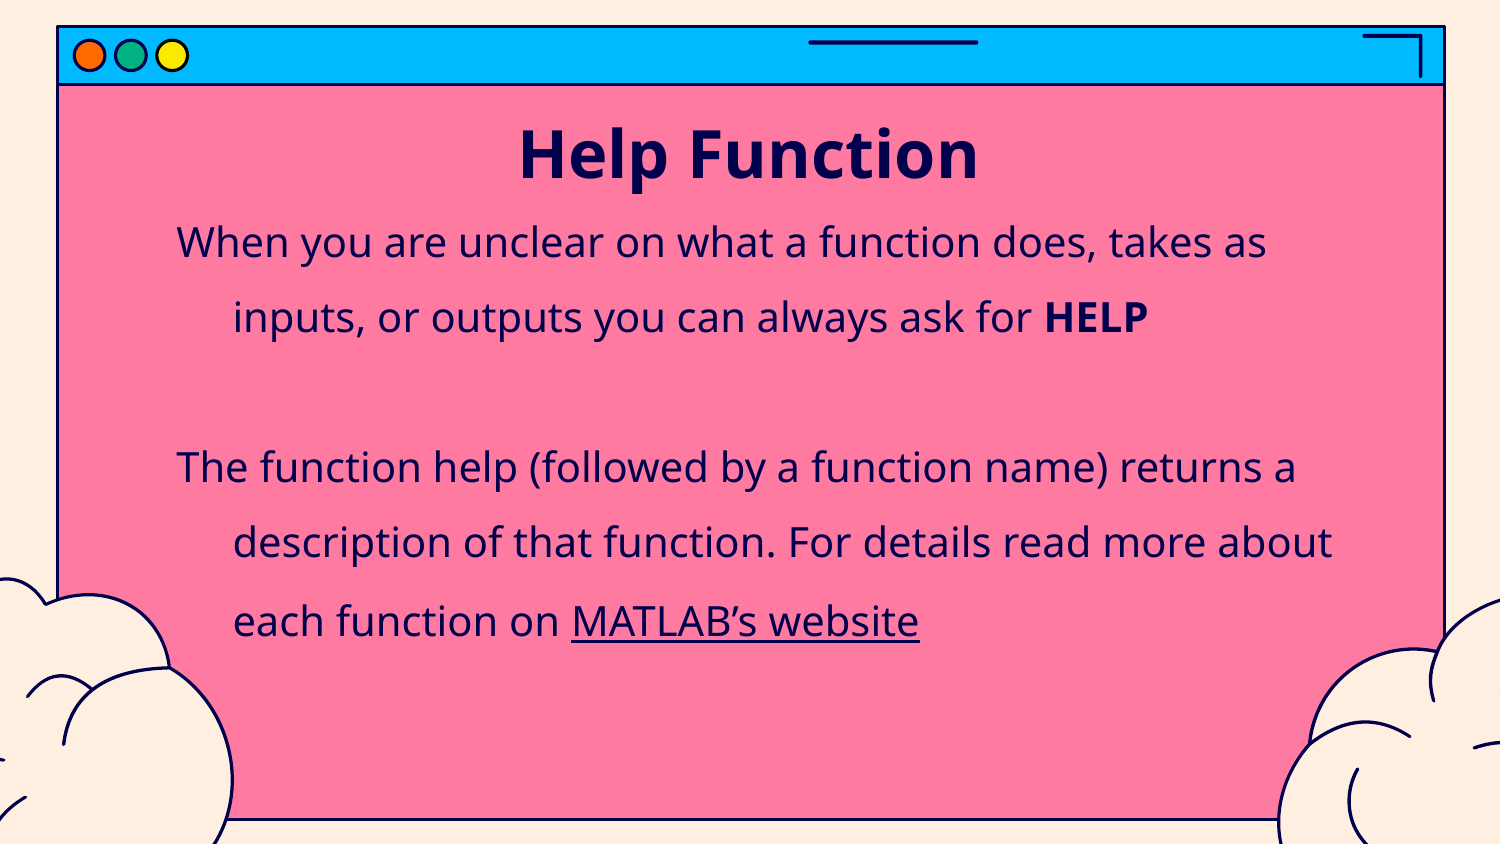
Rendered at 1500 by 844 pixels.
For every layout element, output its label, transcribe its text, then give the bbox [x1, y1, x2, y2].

title Help Function [114, 96, 1383, 191]
text_box When you are unclear on what a function does, takes as inputs, or outputs you can always ask for HELP The function help (followed by a function name) returns a description of that function. For details read more about each function on MATLAB’s website [142, 176, 1358, 703]
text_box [0, 605, 267, 844]
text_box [1265, 605, 1500, 844]
